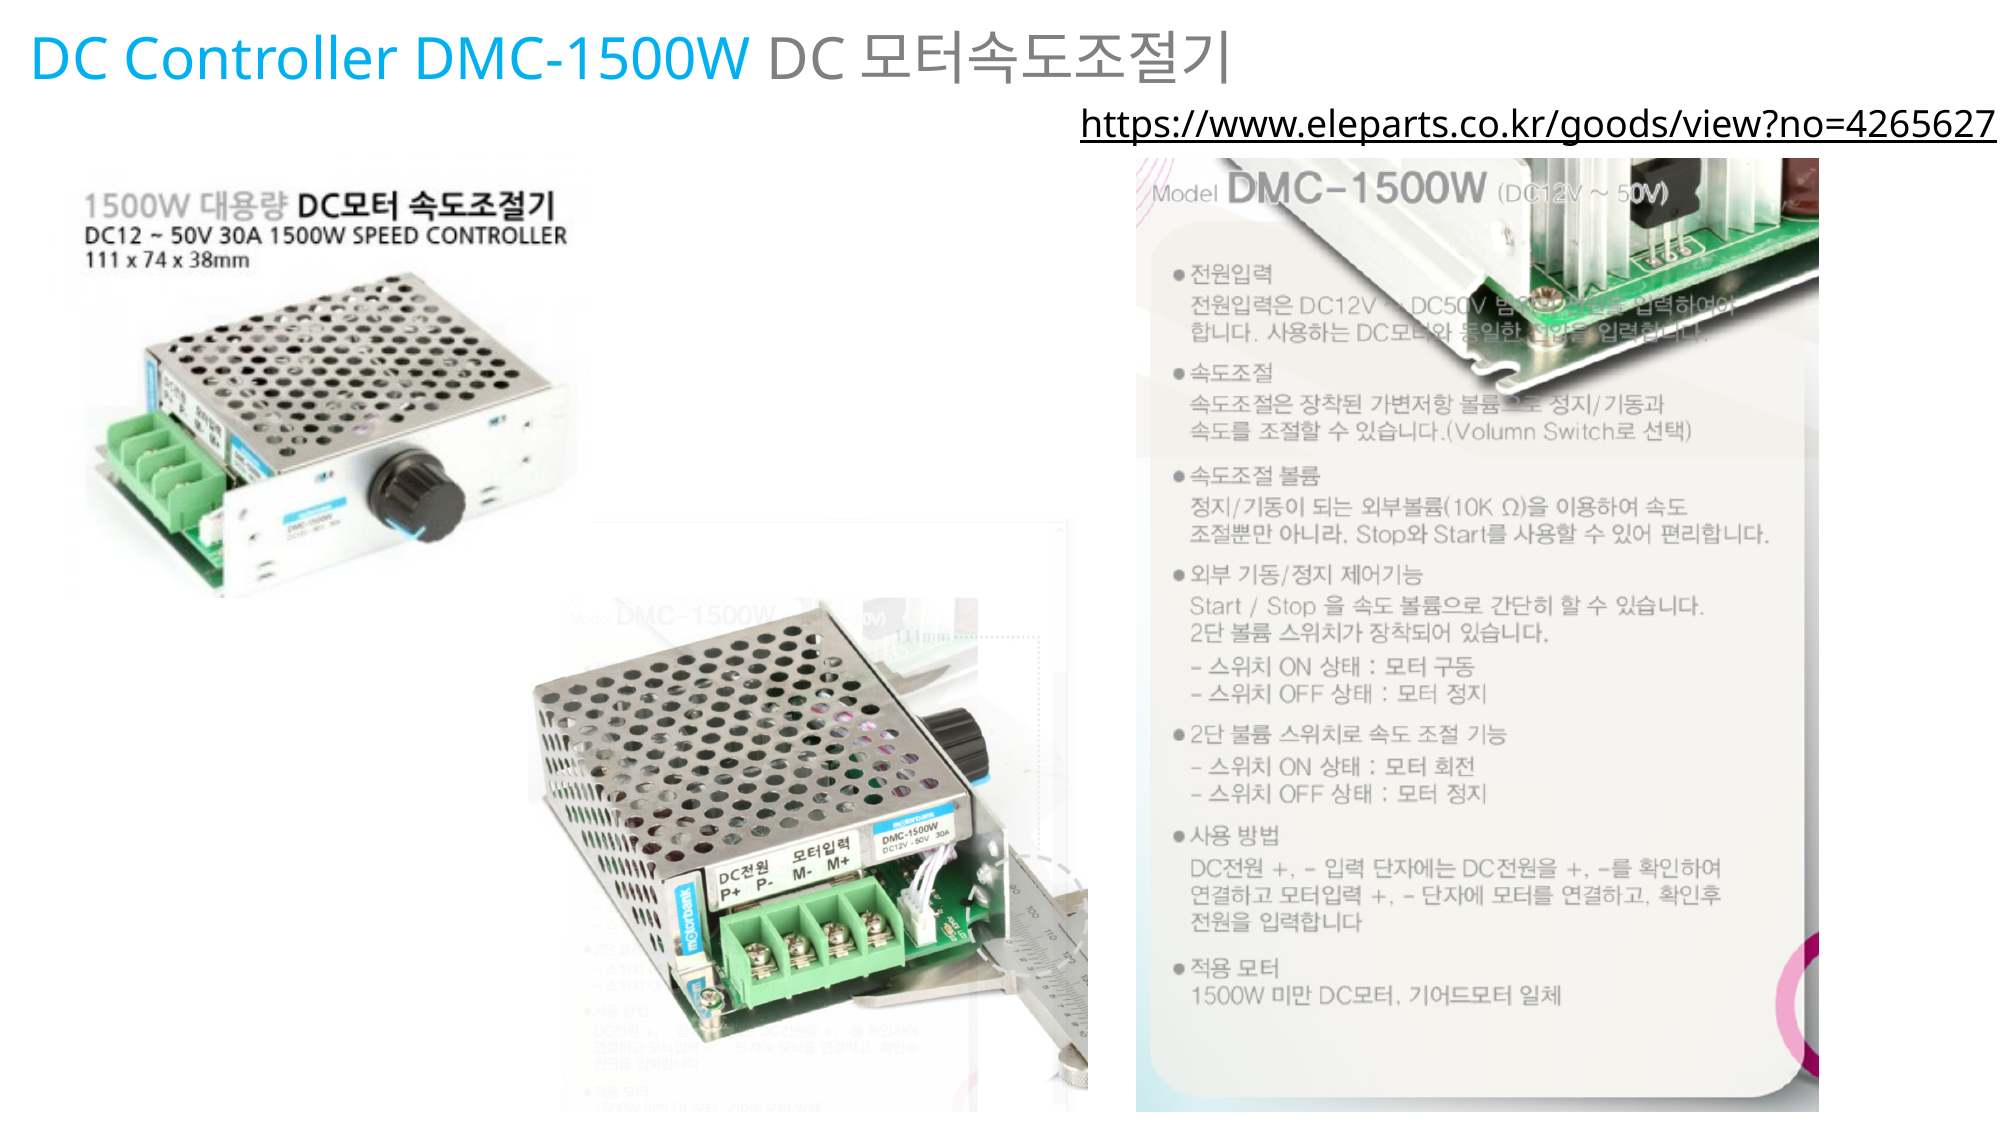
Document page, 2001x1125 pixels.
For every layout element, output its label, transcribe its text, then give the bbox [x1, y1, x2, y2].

picture [1136, 158, 1819, 1112]
text_box DC Controller DMC-1500W DC모터속도조절기 [14, 13, 1956, 99]
picture [51, 158, 1088, 1112]
text_box https://www.eleparts.co.kr/goods/view?no=4265627 [1065, 92, 2000, 159]
